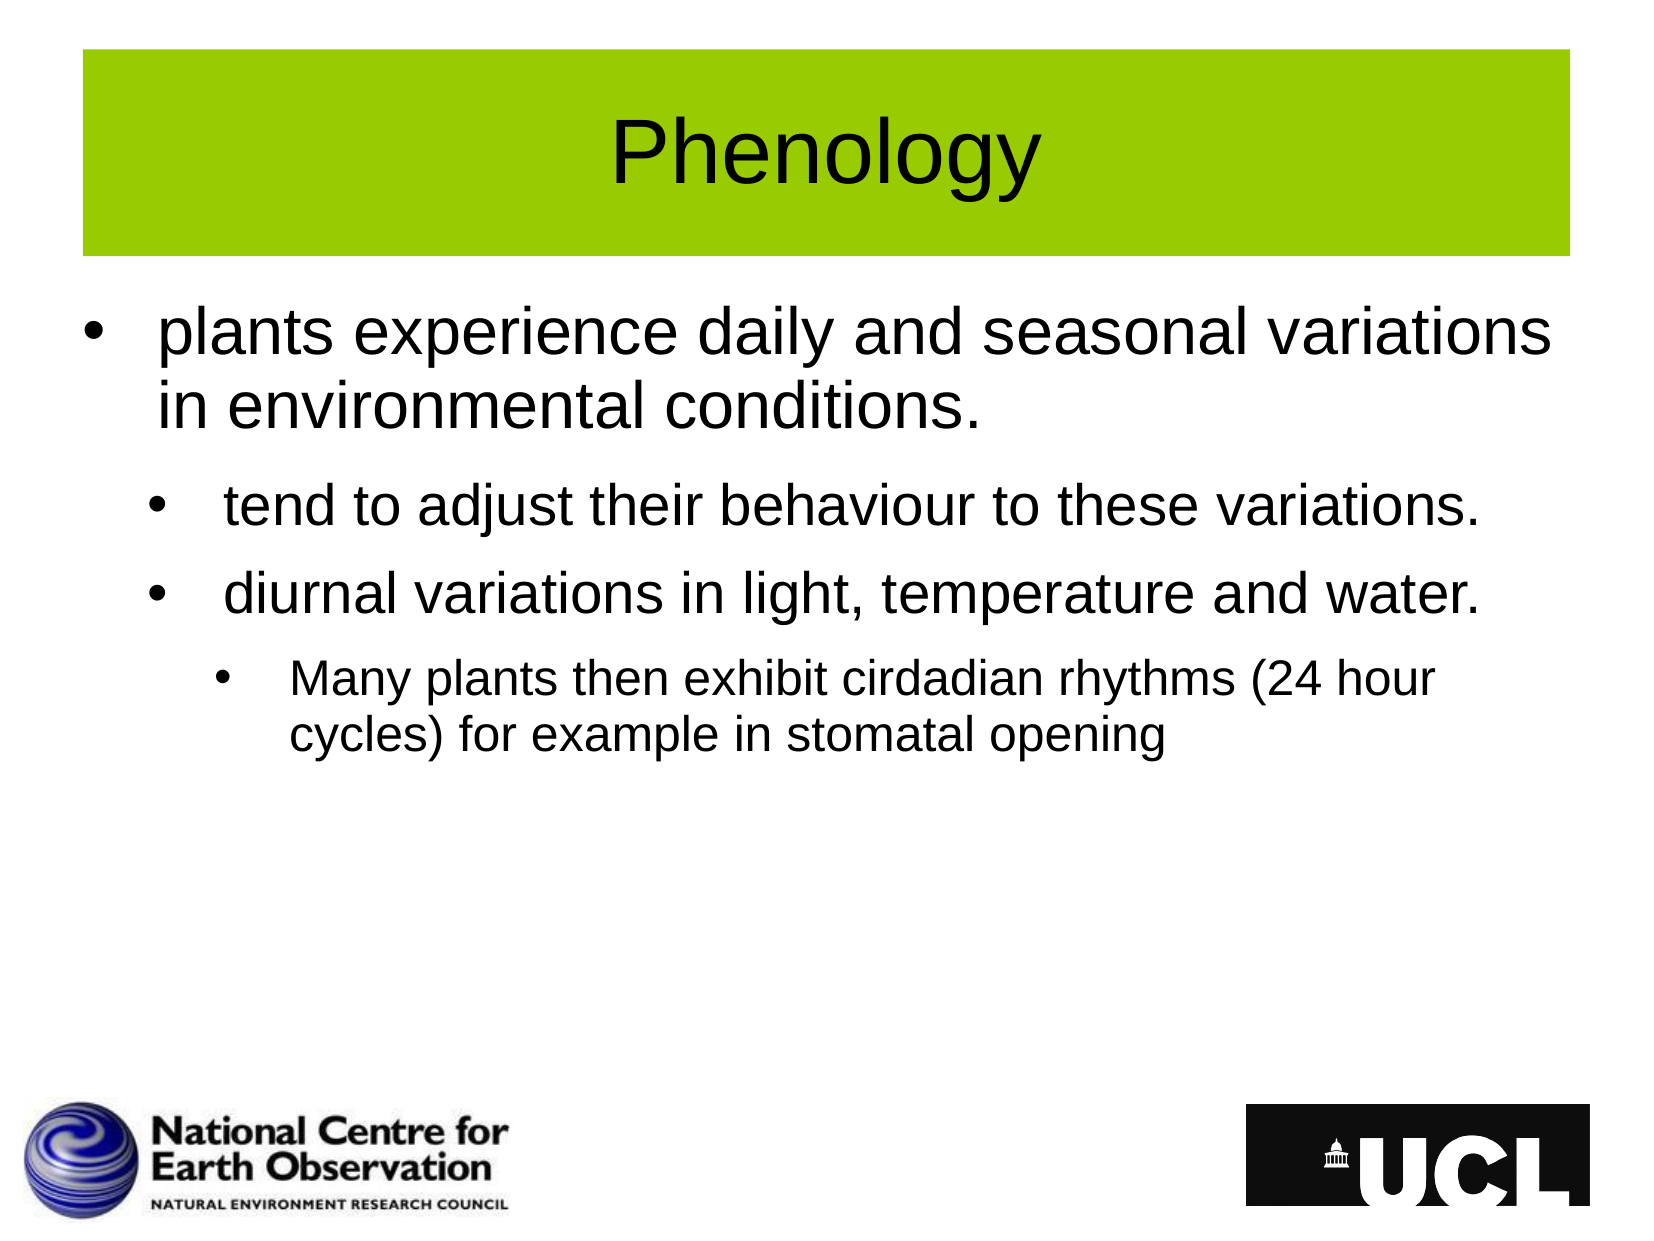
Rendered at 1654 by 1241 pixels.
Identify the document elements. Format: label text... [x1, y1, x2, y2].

title Phenology [82, 49, 1571, 257]
picture [23, 1097, 513, 1223]
list plants experience daily and seasonal variations in environmental conditions. tend to adjust their behaviour to these variations. diurnal variations in light, temperature and water. Many plants then exhibit cirdadian rhythms (24 hour cycles) for example in stomatal opening [82, 290, 1571, 1109]
picture [1246, 1104, 1590, 1206]
